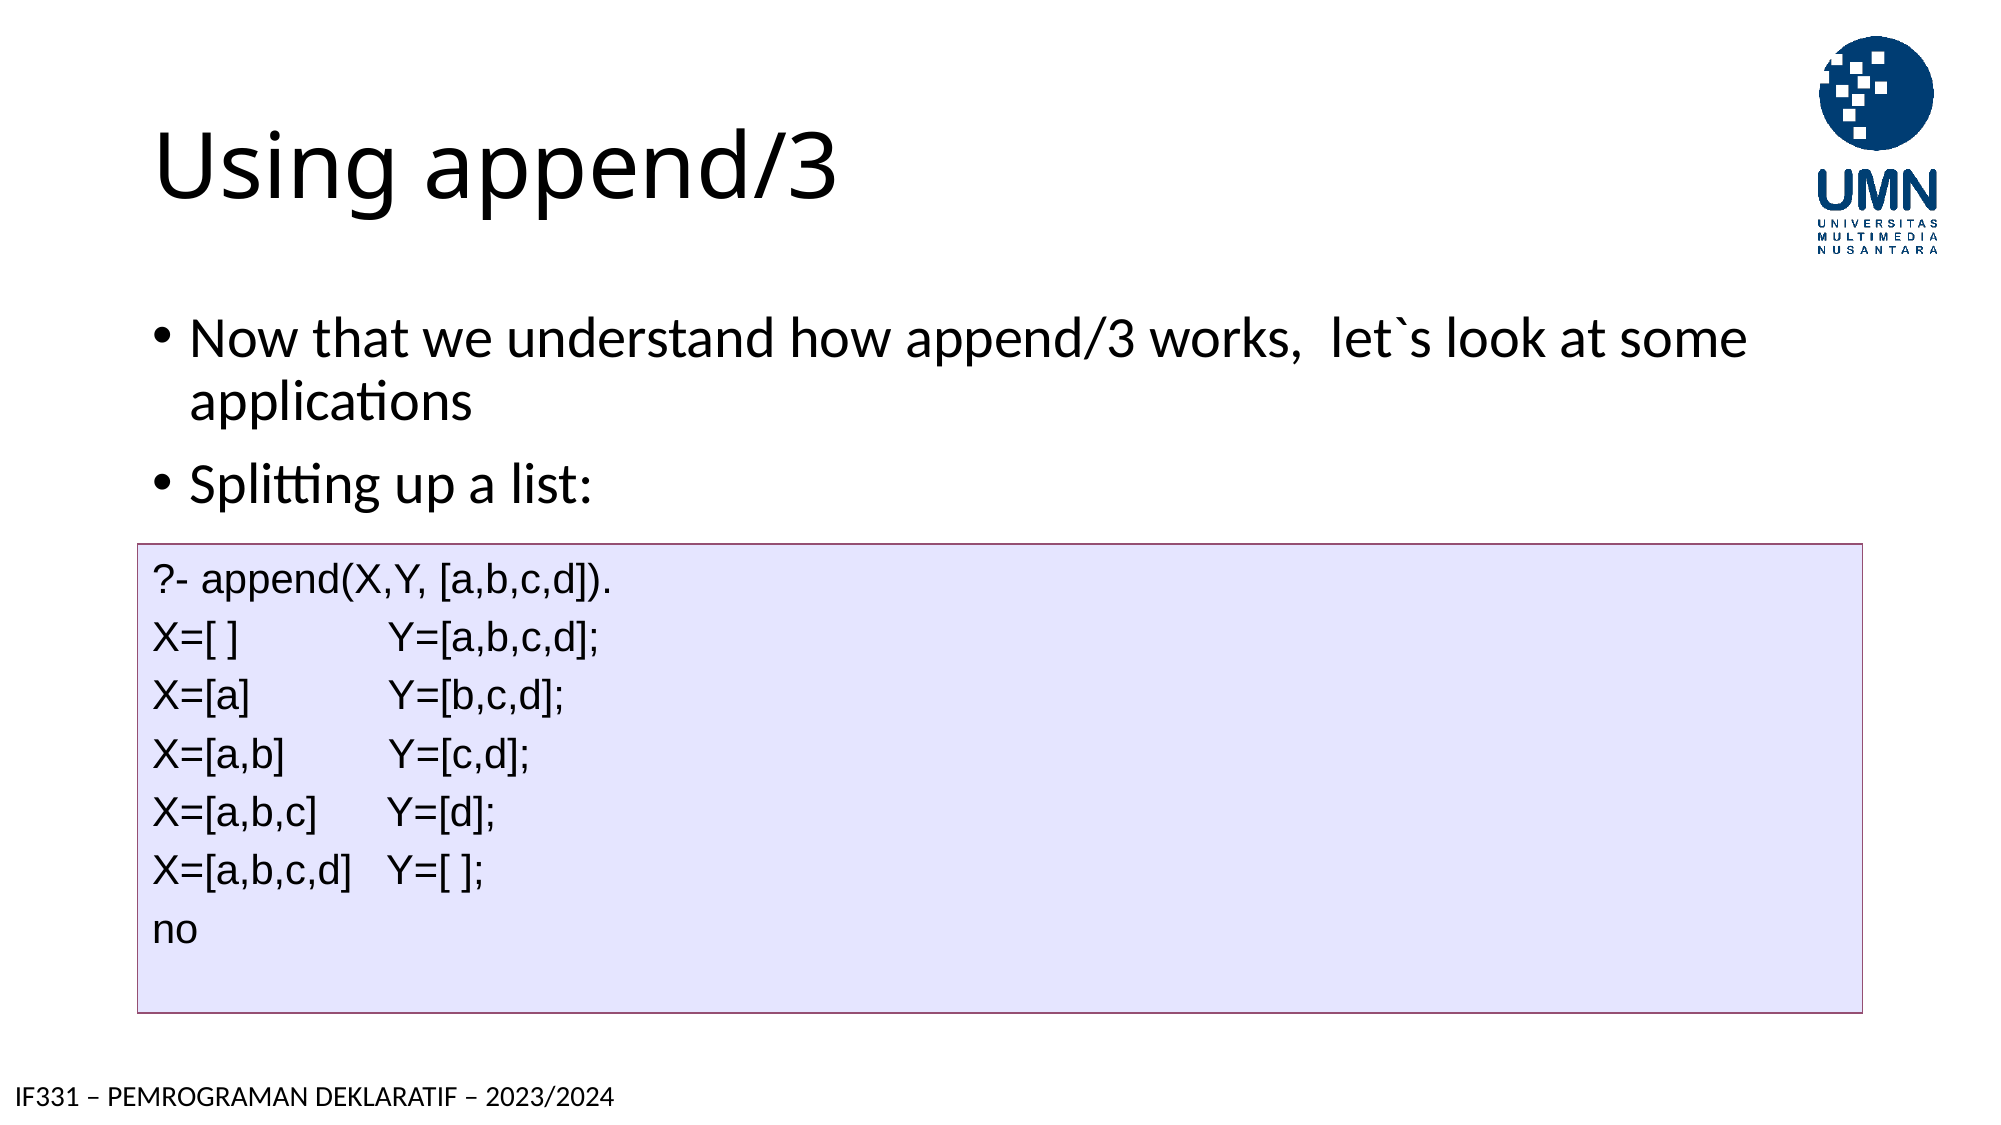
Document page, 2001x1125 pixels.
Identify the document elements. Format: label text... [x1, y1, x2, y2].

text_box ?- append(X,Y, [a,b,c,d]). X=[ ] Y=[a,b,c,d]; X=[a] Y=[b,c,d]; X=[a,b] Y=[c,d]; X=[a,b,c] Y=[d]; X=[a,b,c,d] Y=[ ]; no [137, 543, 1863, 1014]
list Now that we understand how append/3 works, let`s look at some applications Splitting up a list: [137, 299, 1863, 543]
text_box IF331 – PEMROGRAMAN DEKLARATIF – 2023/2024 [0, 1069, 2000, 1120]
picture [1818, 36, 1937, 254]
title Using append/3 [137, 59, 1863, 278]
